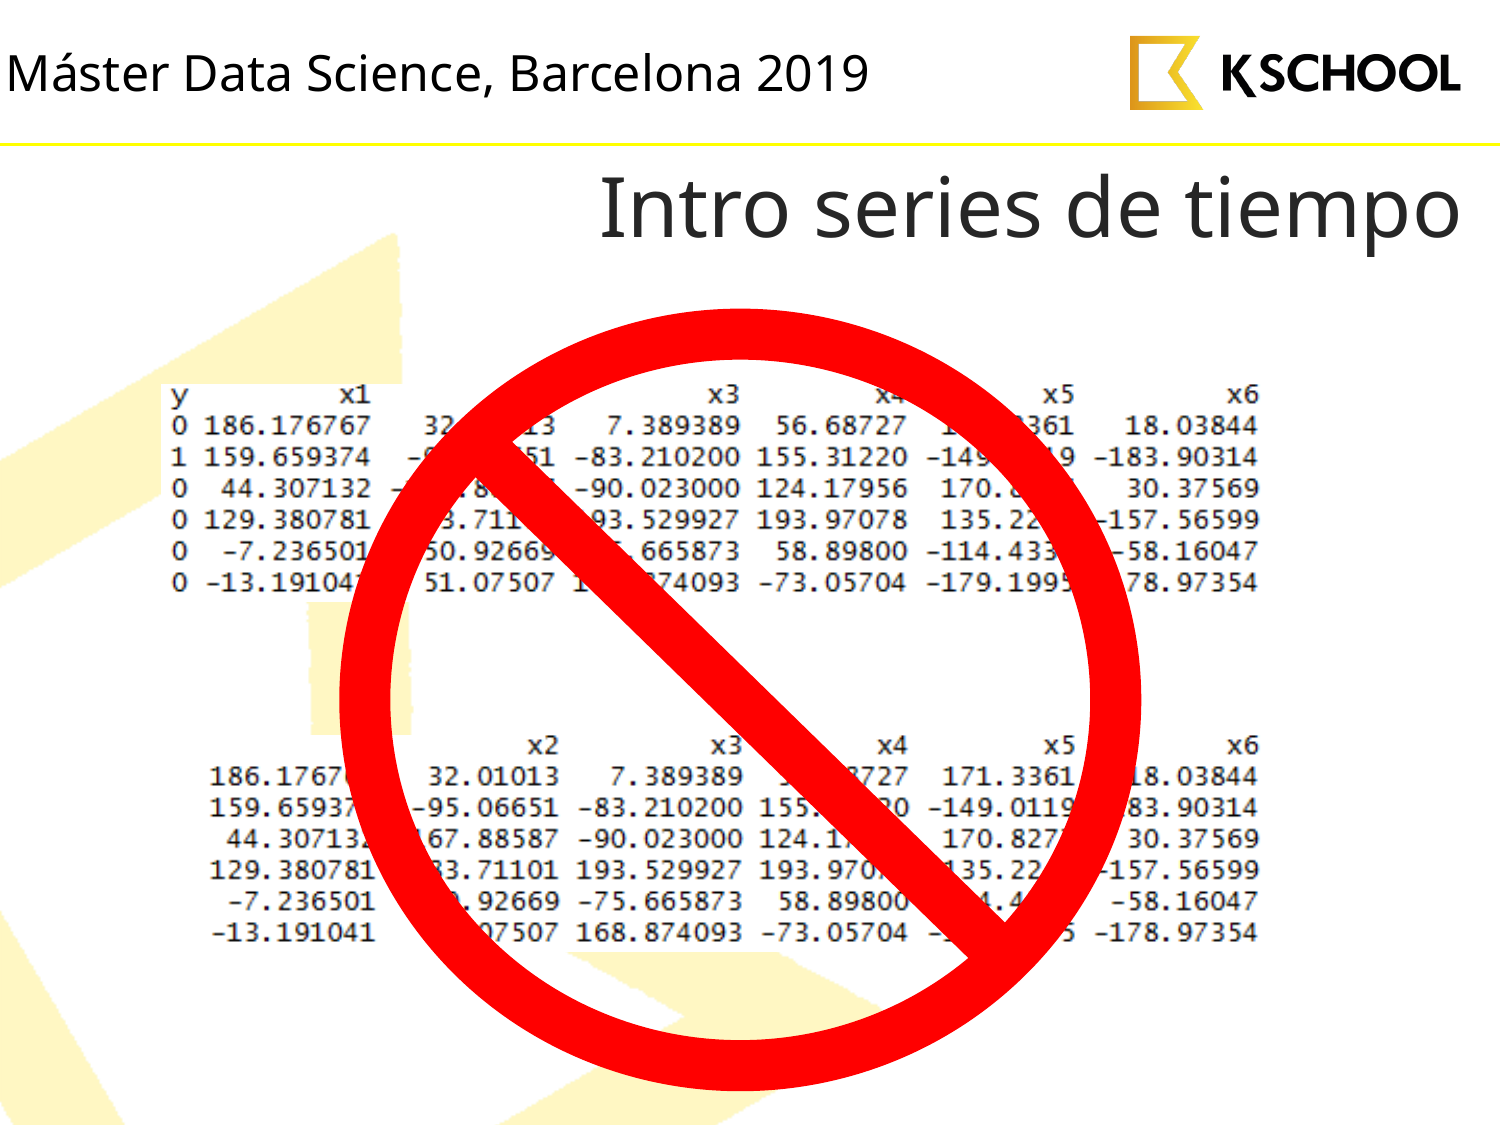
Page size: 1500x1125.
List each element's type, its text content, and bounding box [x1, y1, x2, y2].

text_box [601, 602, 815, 735]
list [160, 384, 1273, 602]
text_box [1074, 602, 1143, 735]
picture [617, 361, 864, 384]
text_box [337, 602, 407, 735]
text_box [501, 307, 980, 384]
title Intro series de tiempo [437, 147, 1478, 268]
text_box [431, 952, 1049, 1093]
picture [1121, 23, 1473, 120]
picture [0, 188, 1272, 1125]
